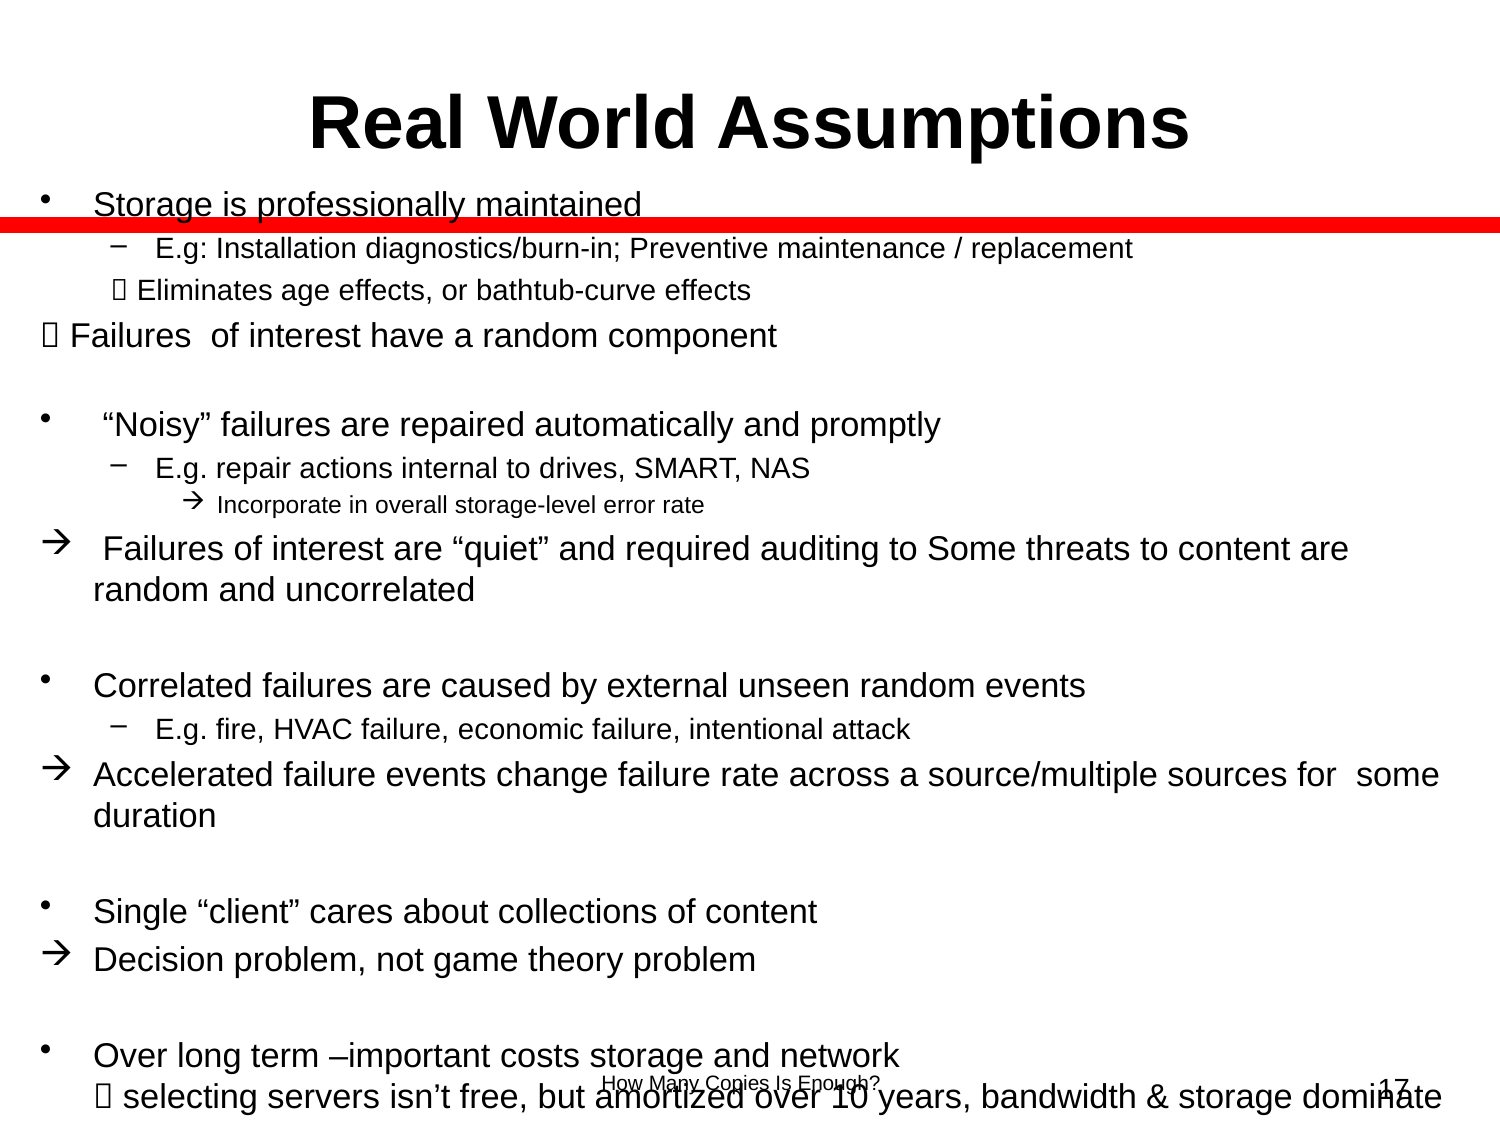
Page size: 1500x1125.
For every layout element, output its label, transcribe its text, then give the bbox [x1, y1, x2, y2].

slide_number 17 [1074, 1062, 1425, 1103]
title Real World Assumptions [75, 24, 1425, 174]
footer How Many Copies Is Enough? [450, 1062, 1038, 1103]
list Storage is professionally maintained E.g: Installation diagnostics/burn-in; Preventive maintenance / replacement  Eliminates age effects, or bathtub-curve effects  Failures of interest have a random component “Noisy” failures are repaired automatically and promptly E.g. repair actions internal to drives, SMART, NAS Incorporate in overall storage-level error rate Failures of interest are “quiet” and required auditing to Some threats to content are random and uncorrelated Correlated failures are caused by external unseen random events E.g. fire, HVAC failure, economic failure, intentional attack Accelerated failure events change failure rate across a source/multiple sources for some duration Single “client” cares about collections of content Decision problem, not game theory problem Over long term –important costs storage and network  selecting servers isn’t free, but amortized over 10 years, bandwidth & storage dominate [24, 174, 1463, 1125]
